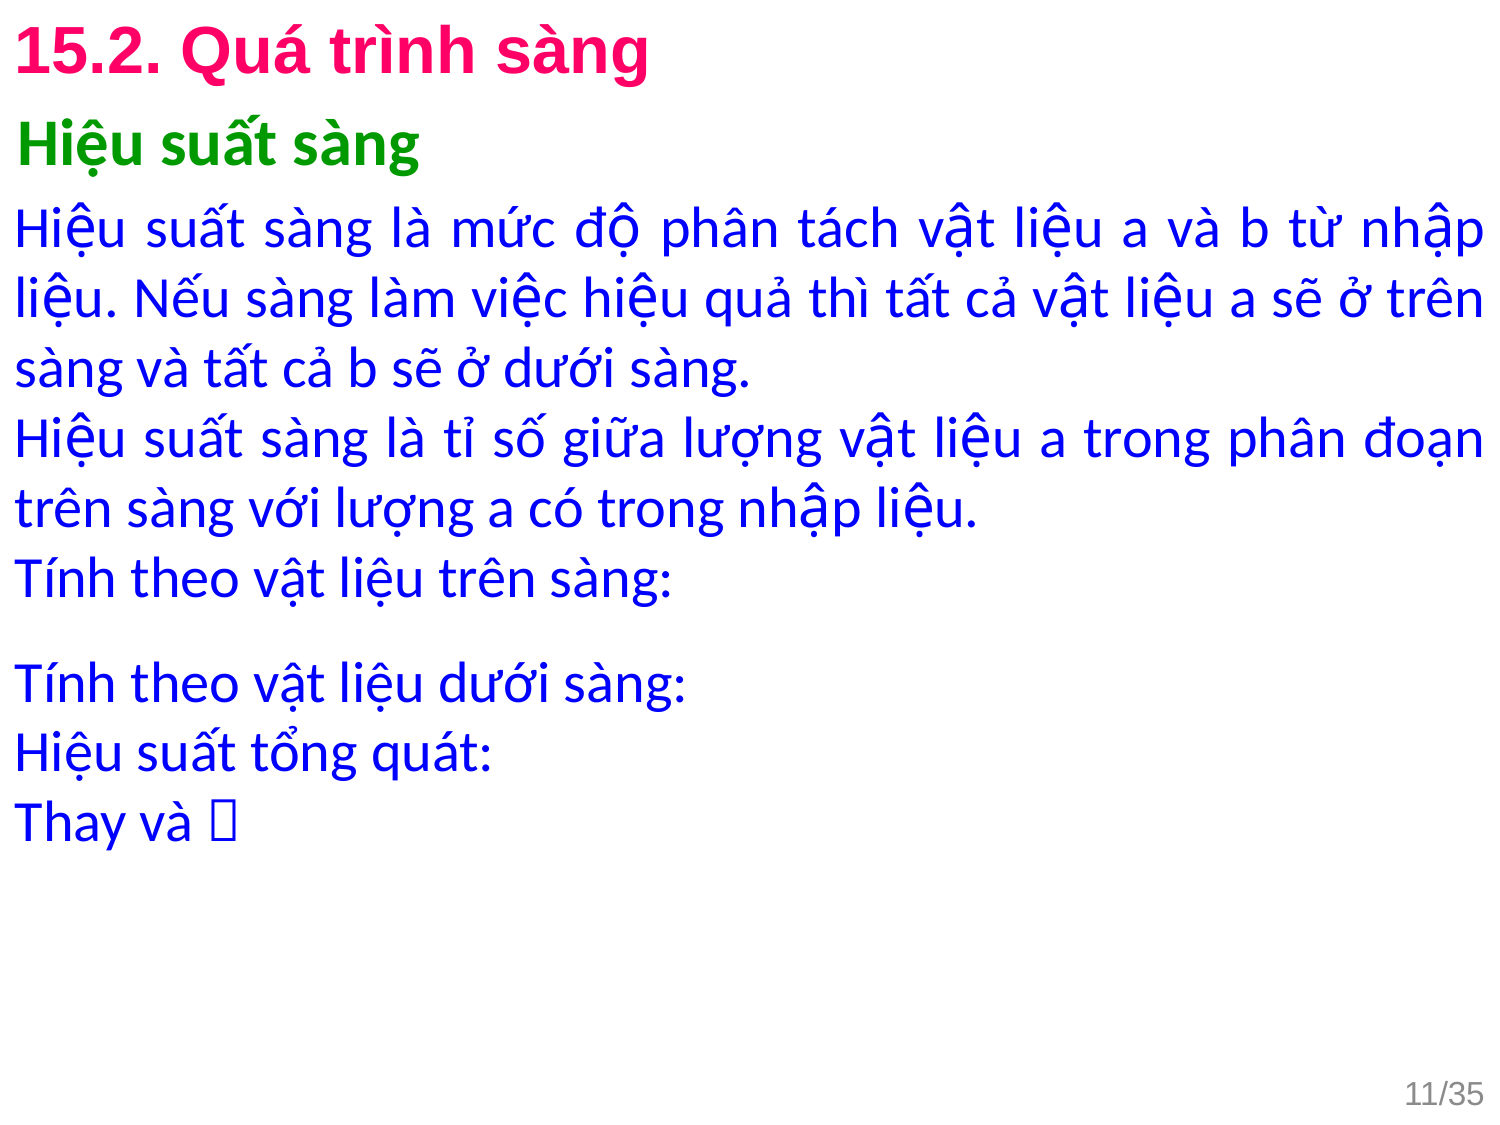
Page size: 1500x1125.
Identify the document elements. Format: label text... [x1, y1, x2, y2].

text_box Hiệu suất sàng [2, 91, 436, 187]
text_box 15.2. Quá trình sàng [0, 0, 1500, 95]
slide_number 11/35 [1149, 1062, 1500, 1123]
